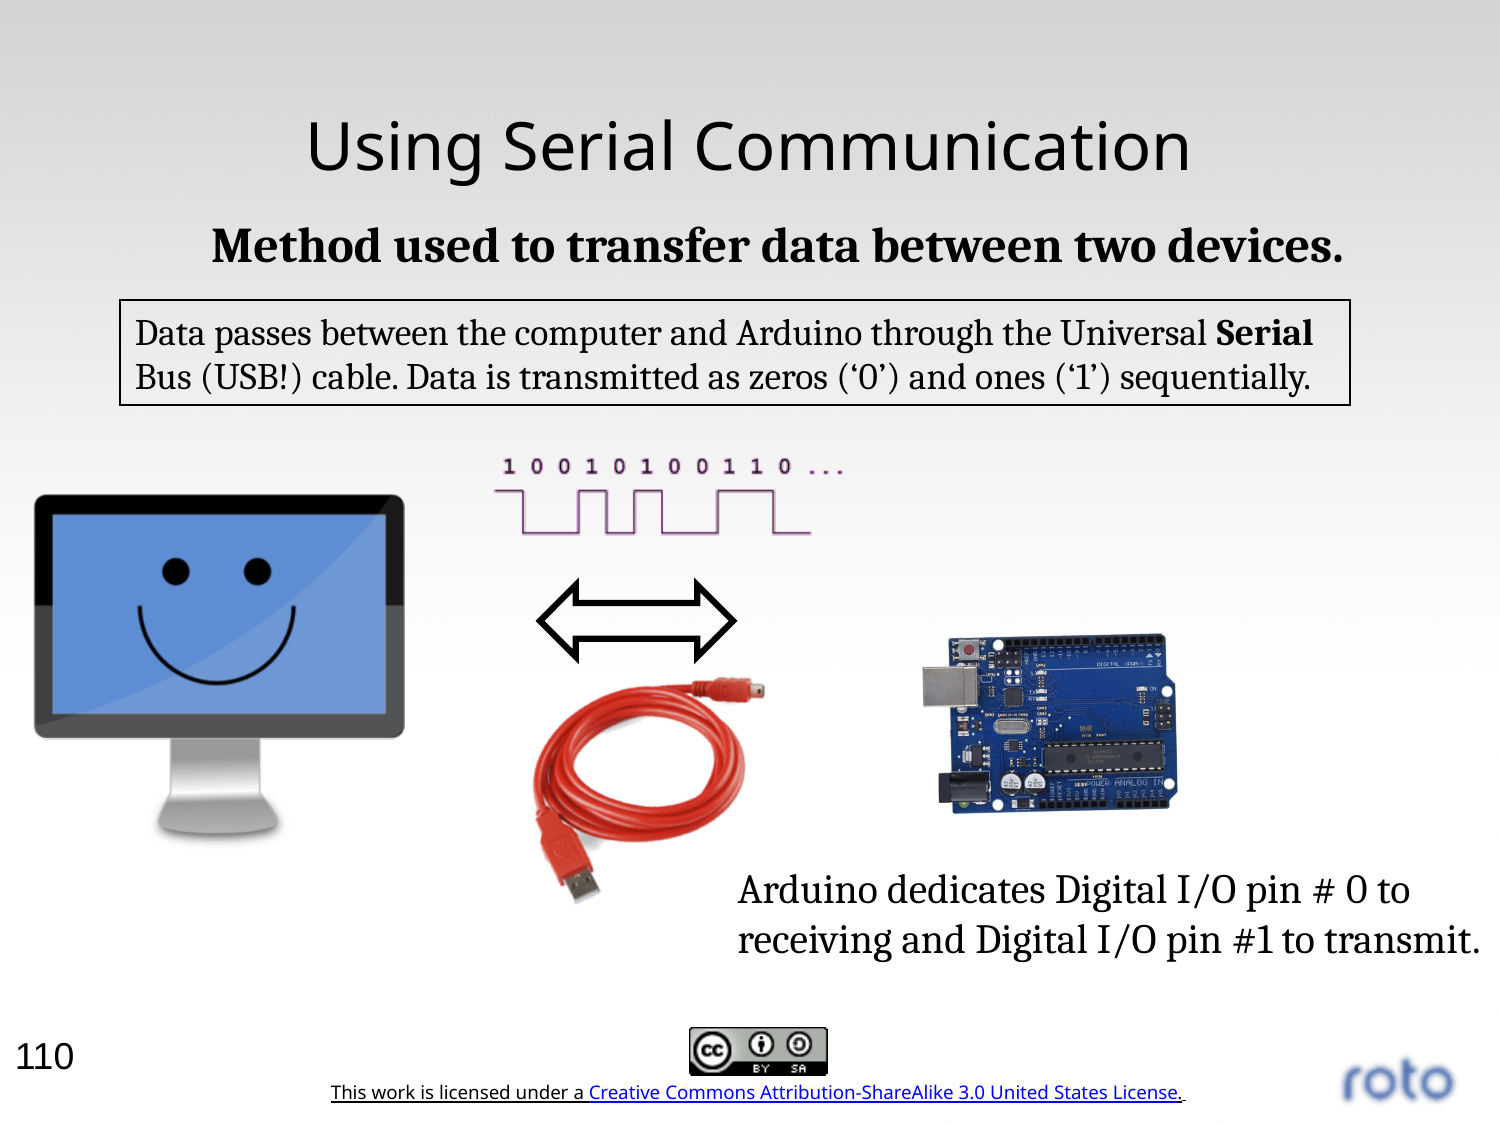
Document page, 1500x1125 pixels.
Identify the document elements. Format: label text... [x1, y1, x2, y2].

title Using Serial Communication [112, 49, 1388, 205]
text_box Data passes between the computer and Arduino through the Universal Serial Bus (USB!) cable. Data is transmitted as zeros (‘0’) and ones (‘1’) sequentially. [119, 300, 466, 405]
text_box Arduino dedicates Digital I/O pin # 0 to receiving and Digital I/O pin #1 to transmit. [722, 854, 1500, 970]
text_box [540, 585, 713, 627]
picture [0, 0, 1500, 1125]
list Method used to transfer data between two devices. [112, 205, 1388, 300]
text_box Data passes between the computer and Arduino through the Universal Serial Bus (USB!) cable. Data is transmitted as zeros (‘0’) and ones (‘1’) sequentially. [885, 300, 1350, 405]
